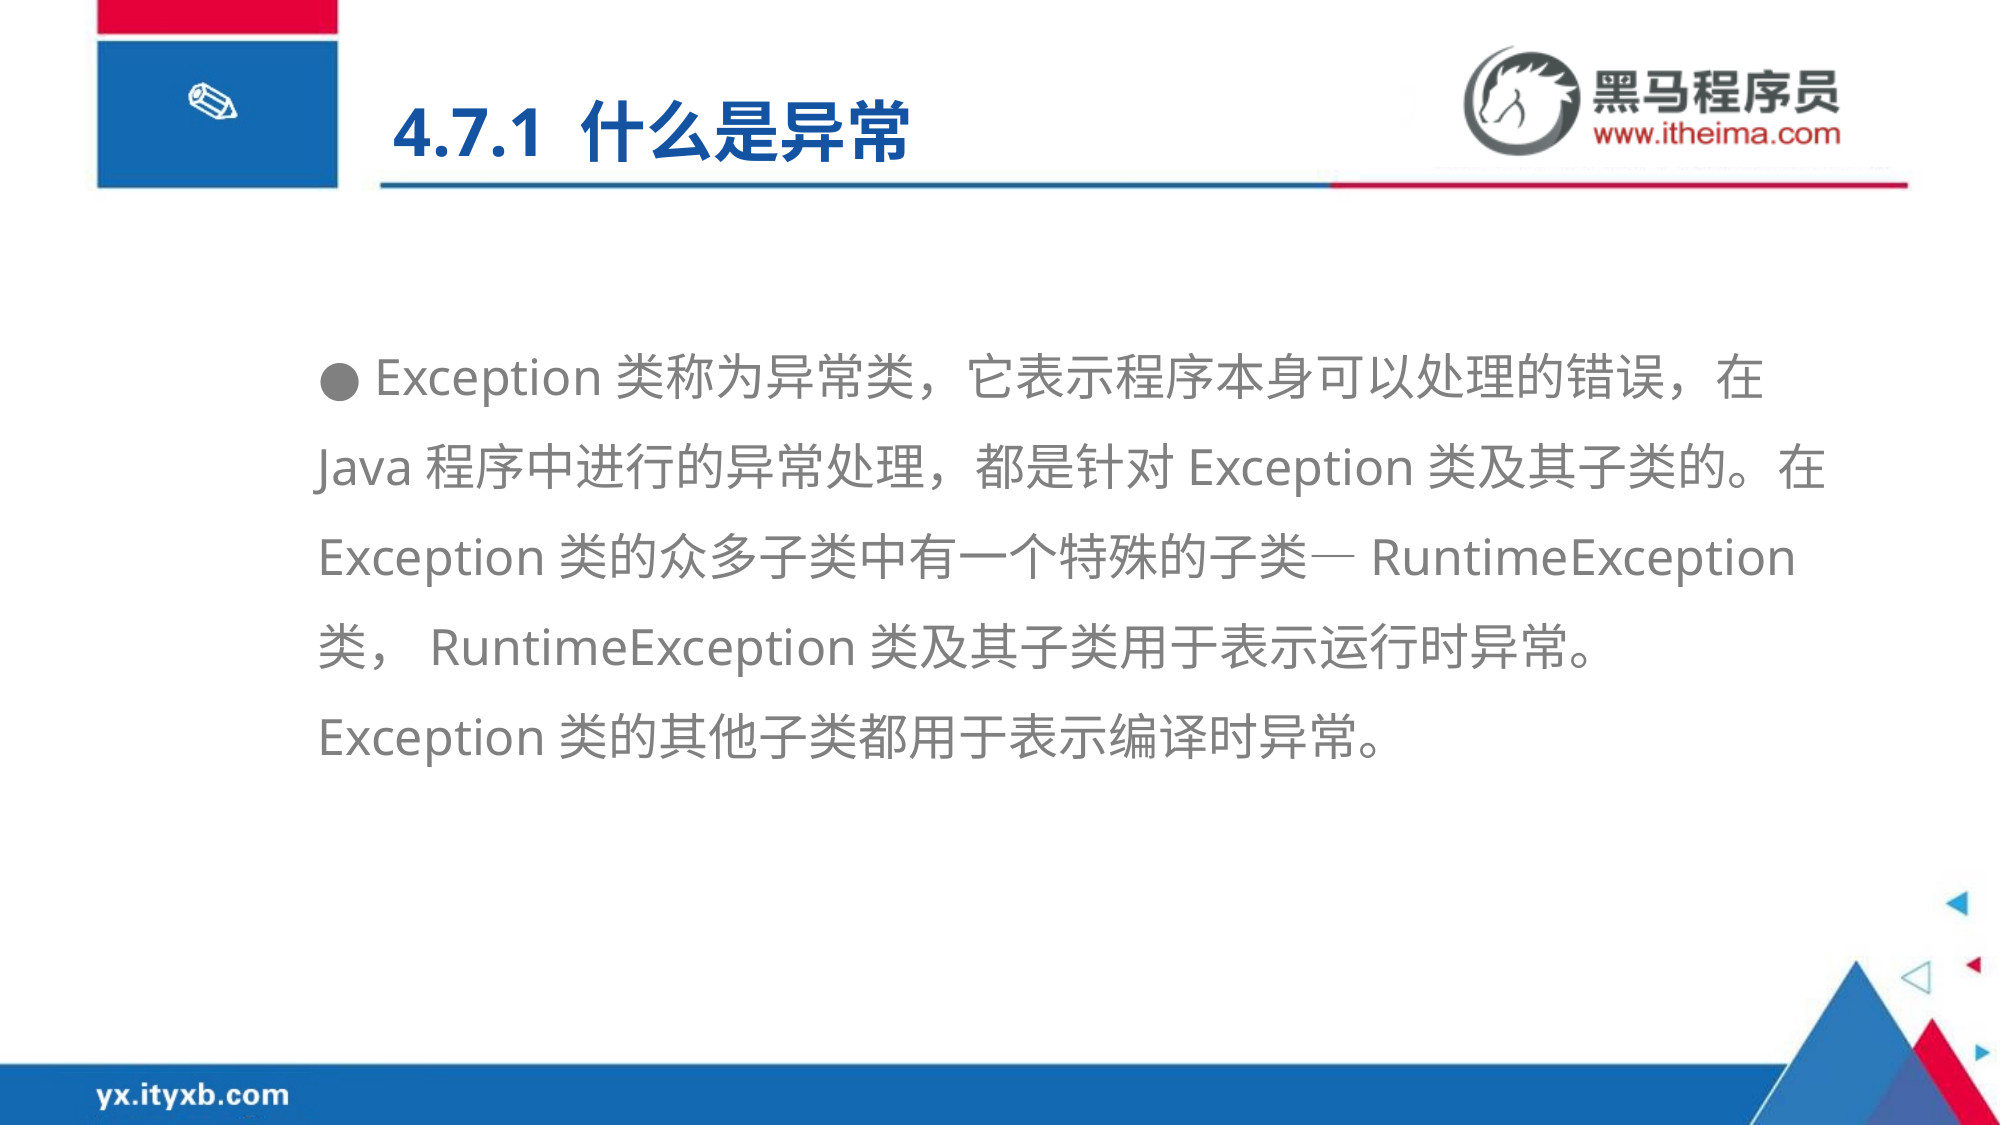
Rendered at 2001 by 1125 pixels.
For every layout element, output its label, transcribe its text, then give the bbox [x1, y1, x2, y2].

text_box 4.7.1 什么是异常 [379, 82, 1594, 177]
picture [0, 0, 2001, 1125]
text_box ● Exception类称为异常类，它表示程序本身可以处理的错误，在Java程序中进行的异常处理，都是针对Exception类及其子类的。在Exception类的众多子类中有一个特殊的子类—RuntimeException类，RuntimeException类及其子类用于表示运行时异常。 Exception类的其他子类都用于表示编译时异常。 [303, 308, 1849, 810]
